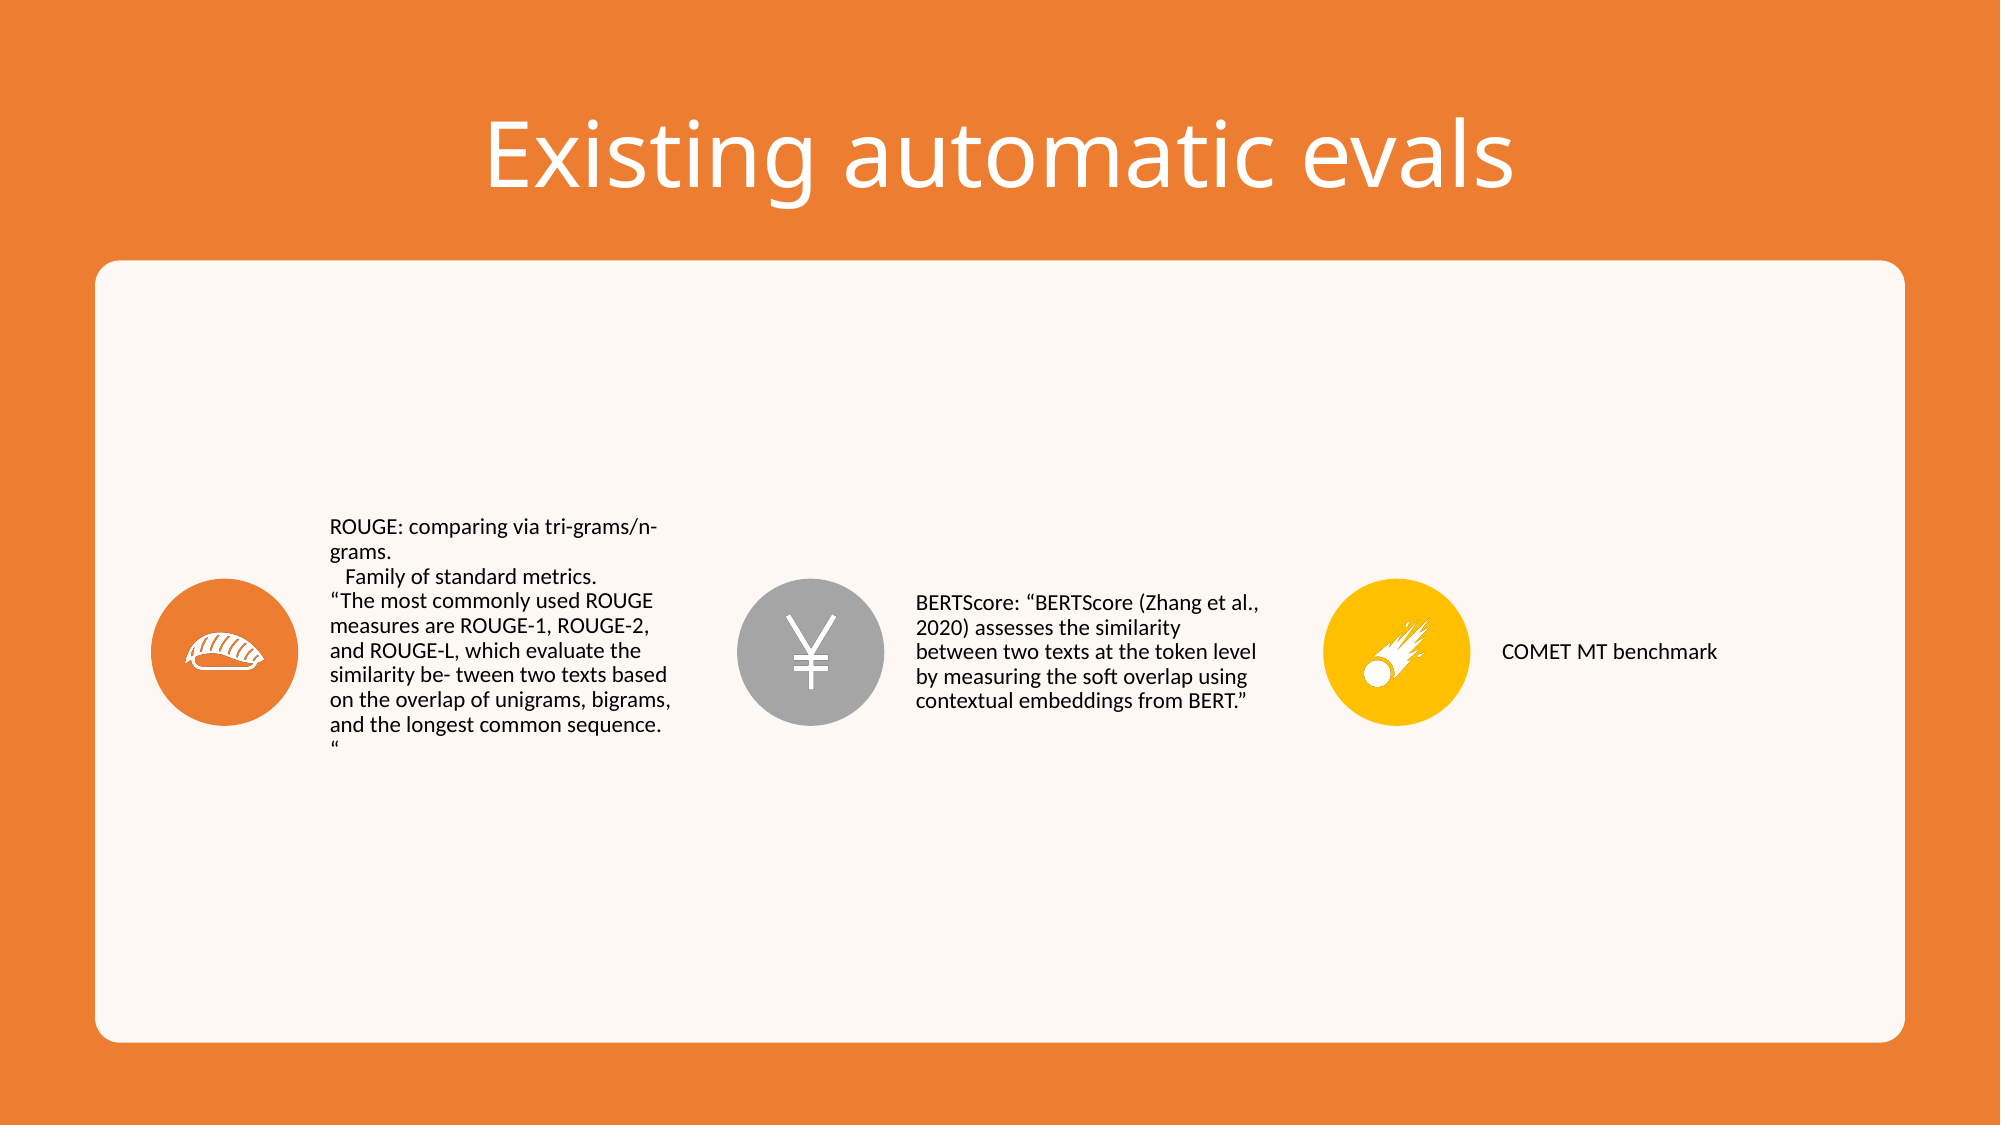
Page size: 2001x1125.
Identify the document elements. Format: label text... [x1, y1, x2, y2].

title Existing automatic evals [137, 75, 1863, 241]
text_box [0, 0, 2000, 1125]
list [137, 295, 1863, 1010]
text_box [94, 259, 1906, 1044]
